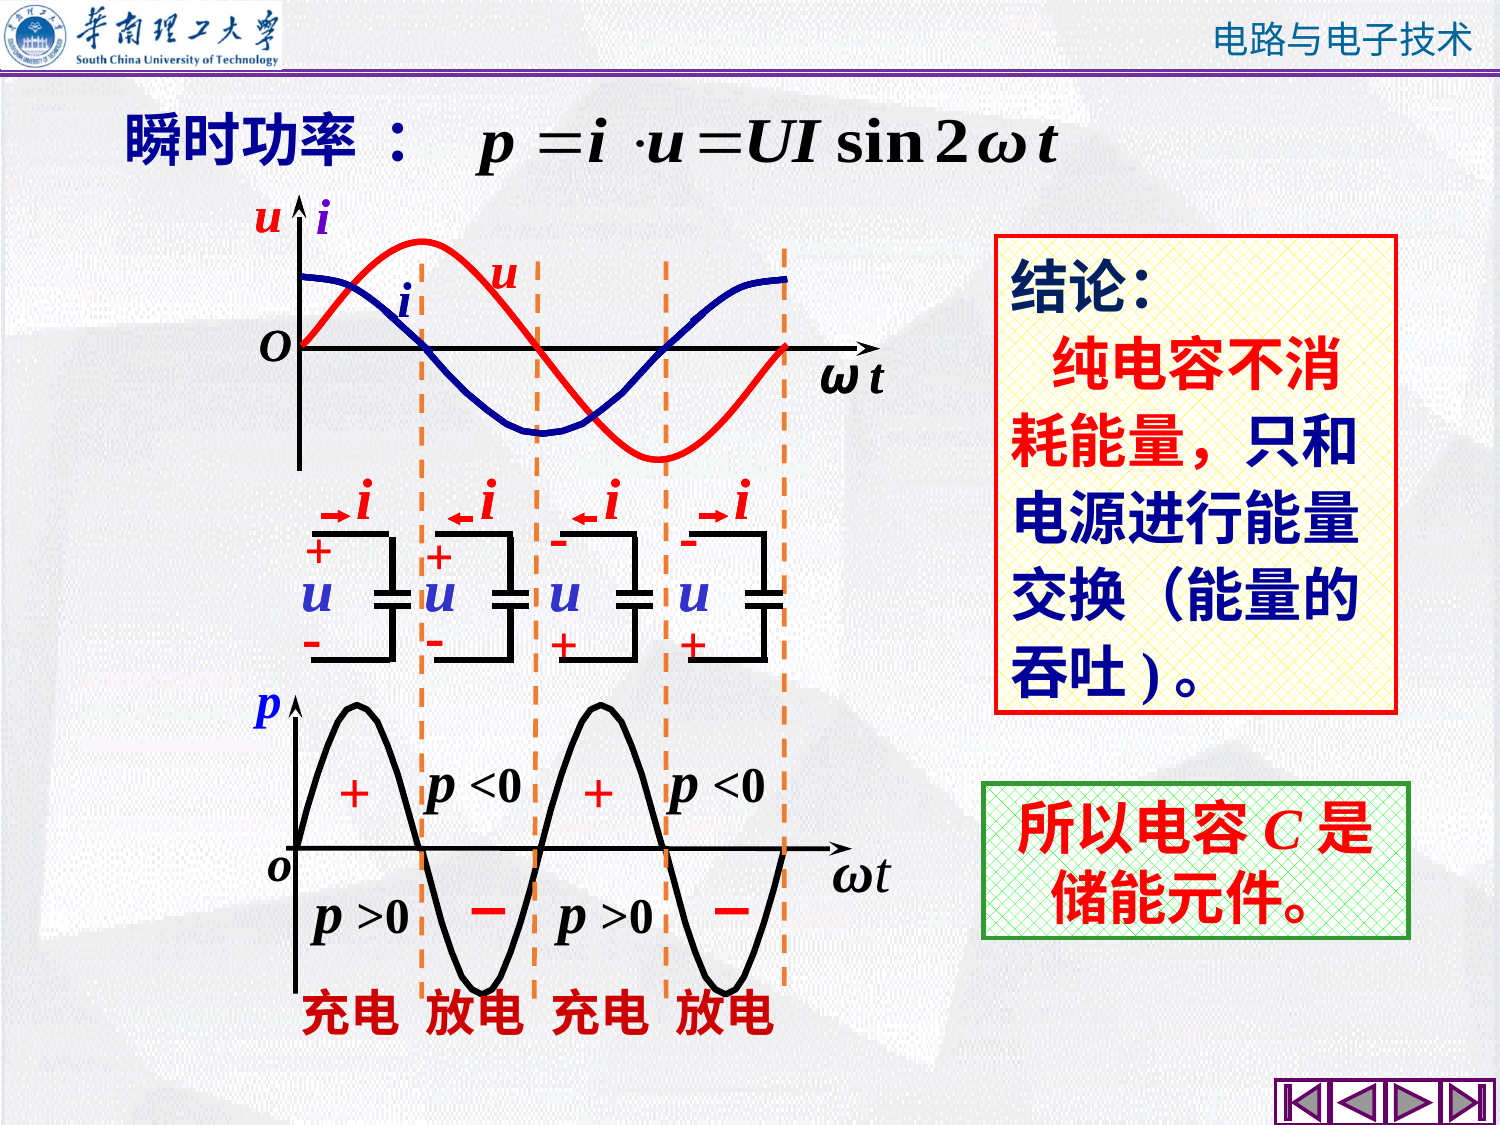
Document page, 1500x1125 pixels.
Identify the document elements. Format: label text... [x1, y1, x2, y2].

text_box 结论： 纯电容不消耗能量，只和电源进行能量交换（能量的吞吐)。 [995, 236, 1396, 713]
title 瞬时功率 ： [109, 111, 459, 174]
text_box 所以电容C是储能元件。 [983, 783, 1409, 938]
text_box 充电 [285, 994, 410, 1049]
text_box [421, 480, 785, 999]
text_box 放电 [410, 994, 535, 1049]
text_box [785, 660, 903, 994]
picture [1, 0, 1500, 70]
picture [1, 77, 1500, 1125]
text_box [459, 103, 1072, 189]
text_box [227, 660, 421, 994]
text_box 充电 [535, 999, 660, 1049]
text_box 放电 [660, 994, 790, 1049]
